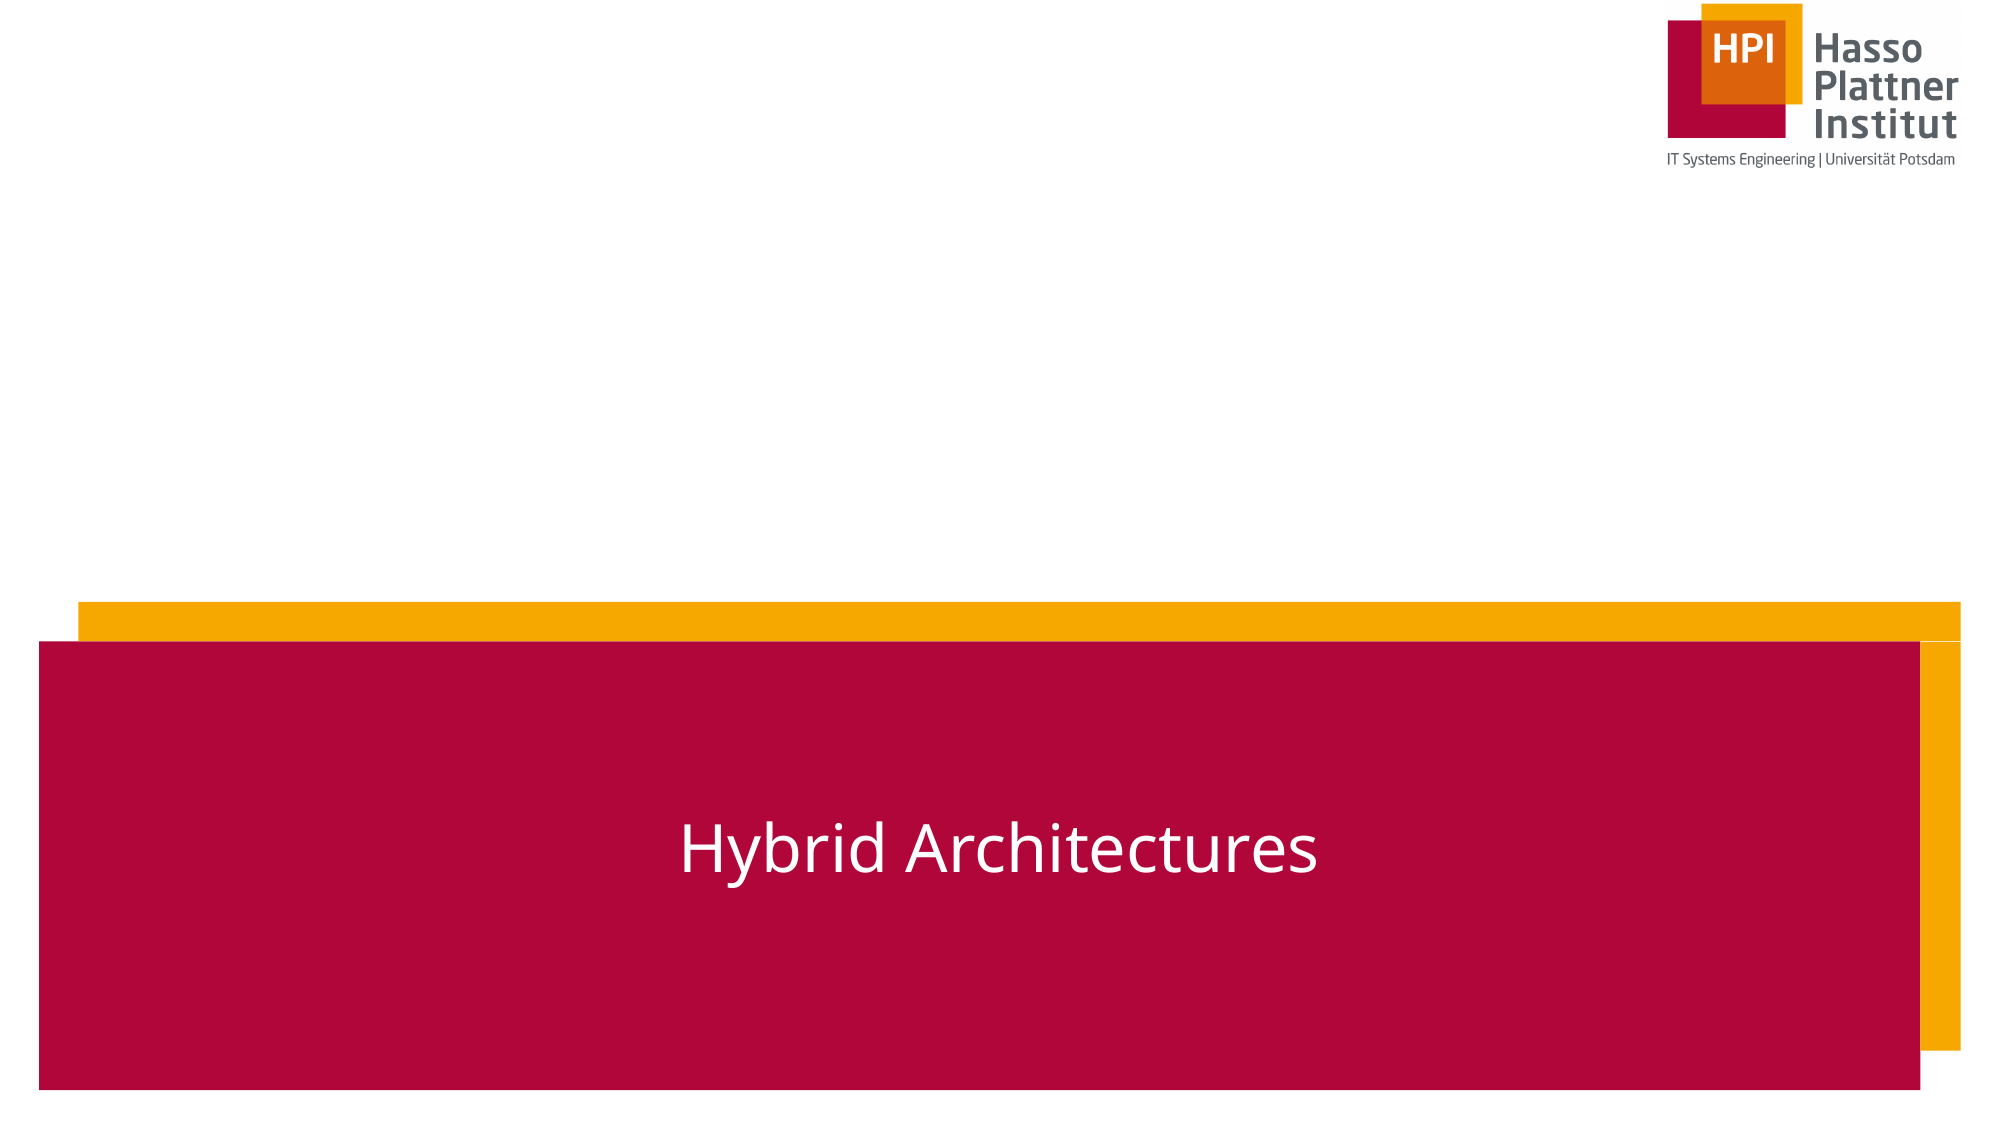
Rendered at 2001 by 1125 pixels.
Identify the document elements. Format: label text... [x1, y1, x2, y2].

title Hybrid Architectures [78, 763, 1921, 929]
picture [1664, 0, 1965, 170]
